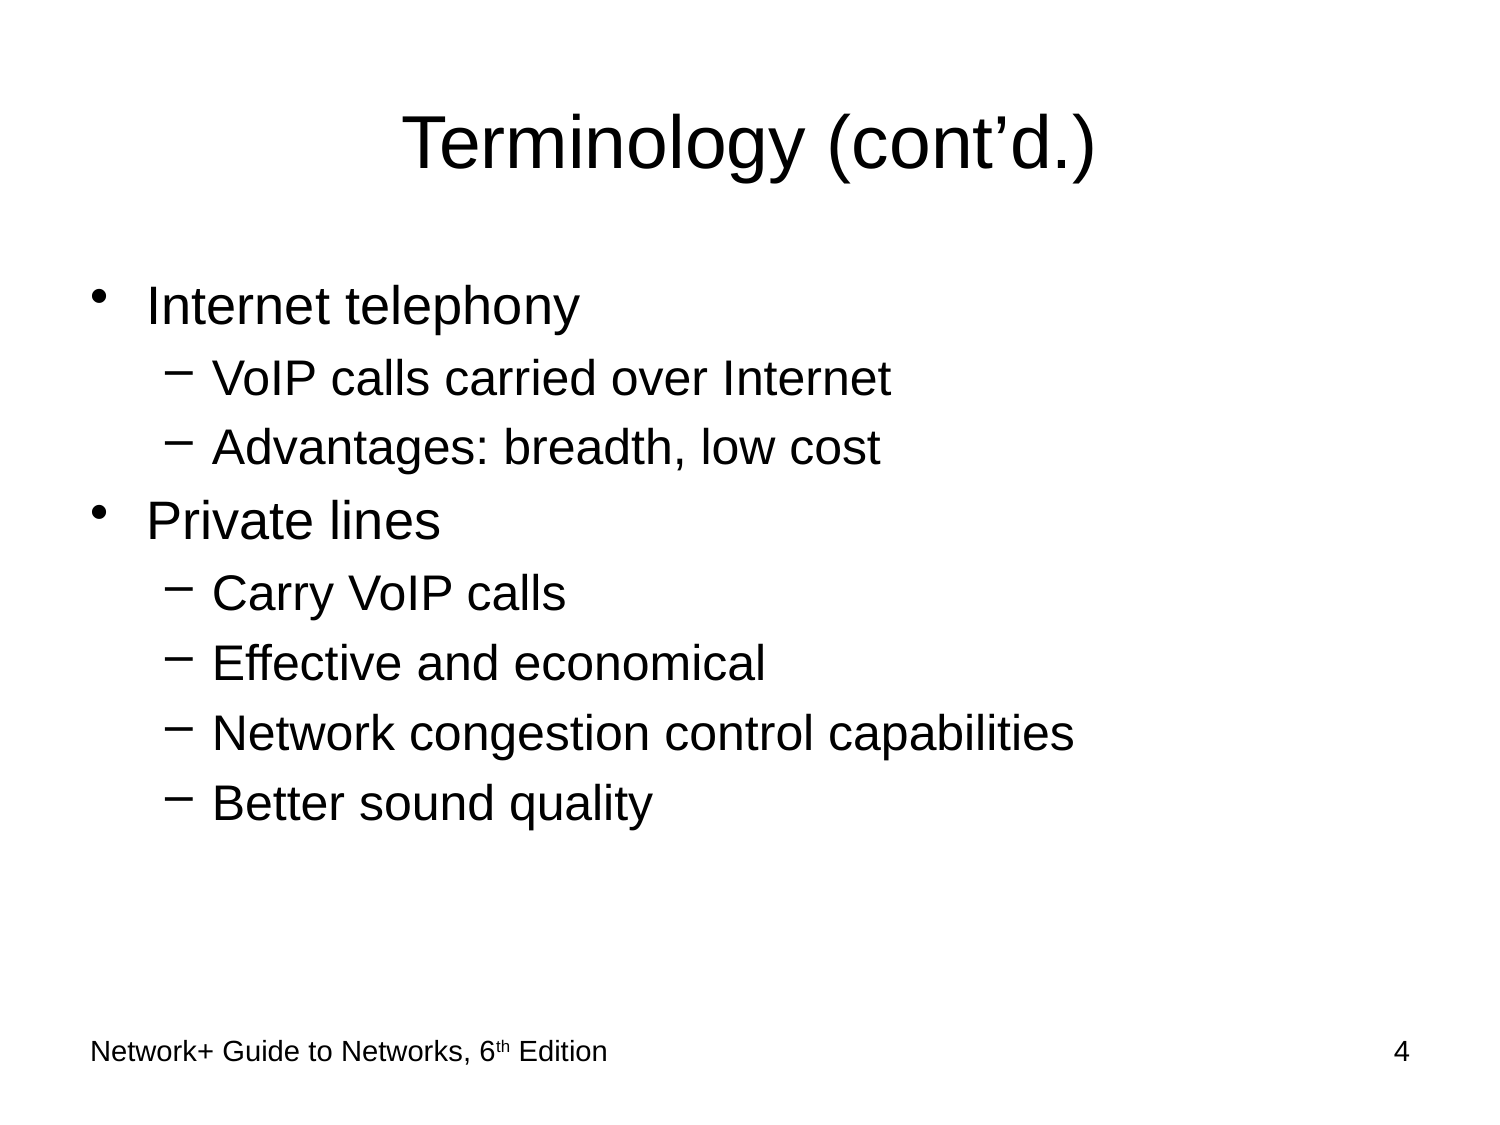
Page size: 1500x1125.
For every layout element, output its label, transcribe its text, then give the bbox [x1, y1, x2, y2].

title Terminology (cont’d.) [75, 45, 1425, 233]
list Internet telephony VoIP calls carried over Internet Advantages: breadth, low cost Private lines Carry VoIP calls Effective and economical Network congestion control capabilities Better sound quality [75, 262, 1425, 1005]
slide_number 4 [1074, 1024, 1426, 1103]
footer Network+ Guide to Networks, 6th Edition [74, 1024, 988, 1103]
